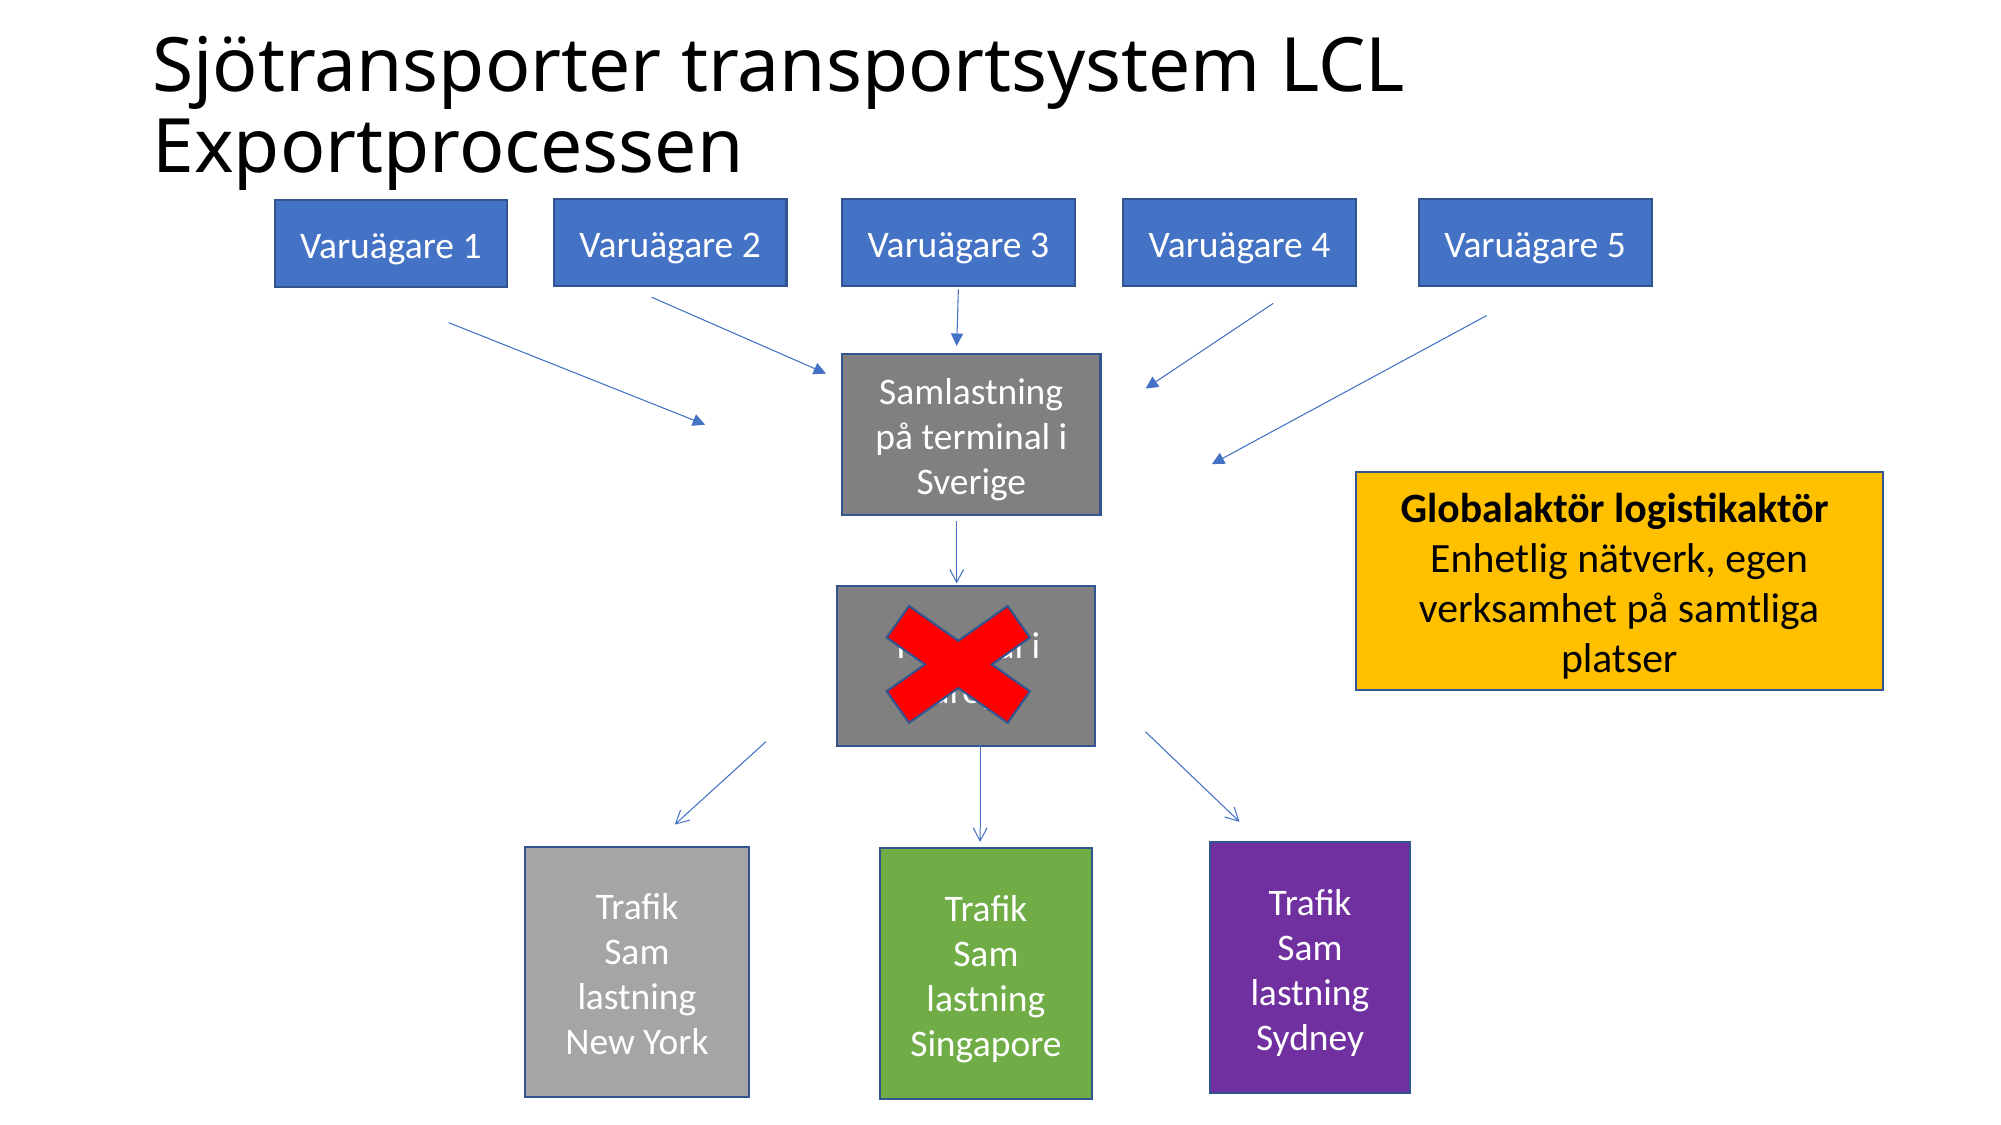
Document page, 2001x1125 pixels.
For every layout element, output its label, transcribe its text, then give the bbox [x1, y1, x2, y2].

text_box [674, 741, 766, 825]
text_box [651, 297, 826, 374]
text_box Varuägare 3 [841, 217, 1076, 287]
text_box Terminal i Europa [836, 585, 1096, 747]
text_box Varuägare 2 [553, 217, 788, 287]
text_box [1145, 303, 1274, 389]
text_box Varuägare 1 [274, 217, 508, 288]
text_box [1145, 731, 1240, 822]
text_box Globalaktör logistikaktör Enhetlig nätverk, egen verksamhet på samtliga platser [1355, 471, 1884, 691]
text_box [1211, 315, 1487, 465]
text_box Samlastning på terminal i Sverige [841, 353, 1102, 516]
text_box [448, 322, 706, 425]
text_box [885, 604, 1032, 725]
text_box Trafik Sam lastning Singapore [879, 847, 1093, 1100]
text_box Varuägare 5 [1418, 217, 1653, 287]
text_box Varuägare 4 [1122, 217, 1357, 287]
title Sjötransporter transportsystem LCL Exportprocessen [137, 0, 1863, 217]
text_box Trafik Sam lastning New York [524, 846, 750, 1098]
text_box Trafik Sam lastning Sydney [1209, 841, 1411, 1094]
